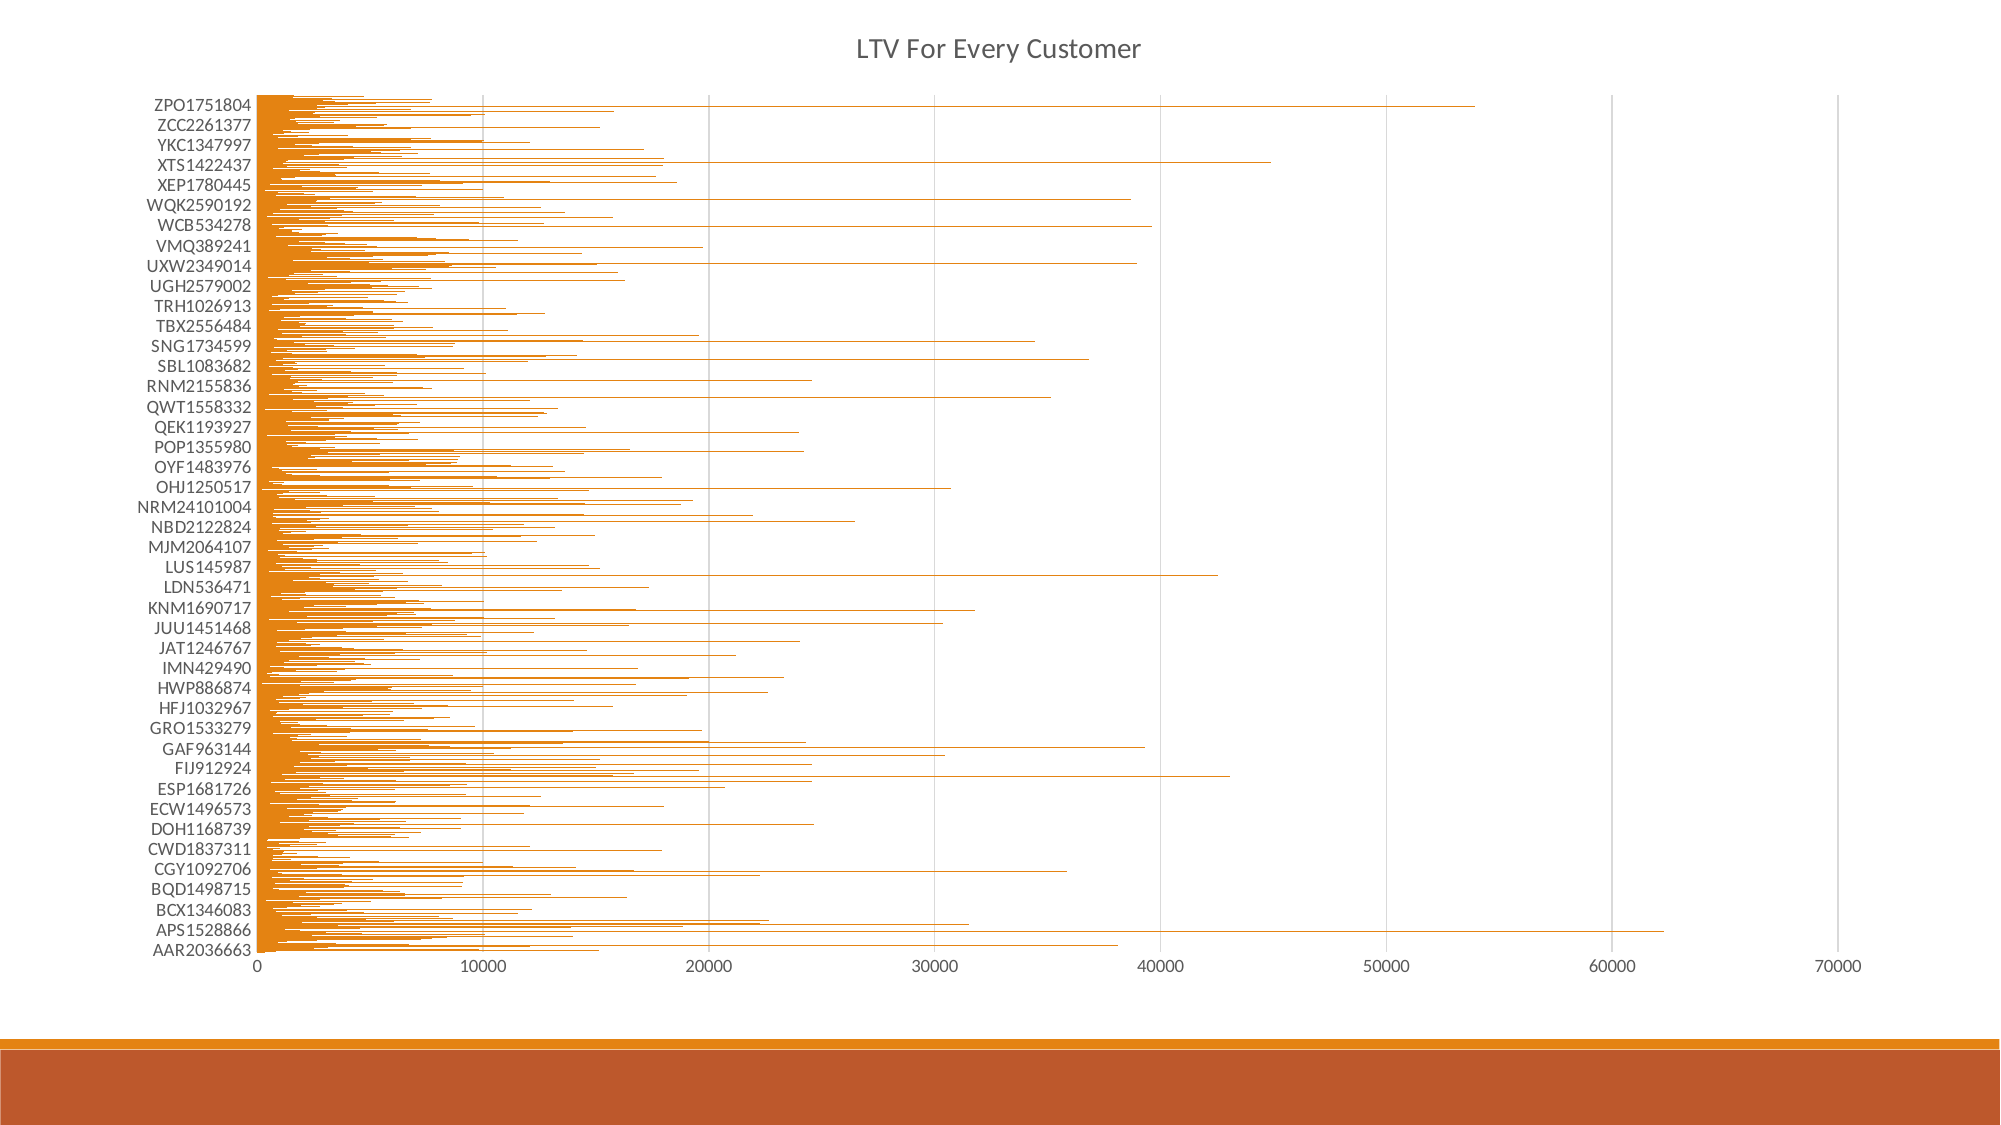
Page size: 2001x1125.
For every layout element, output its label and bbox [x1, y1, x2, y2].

chart [100, 0, 1898, 998]
